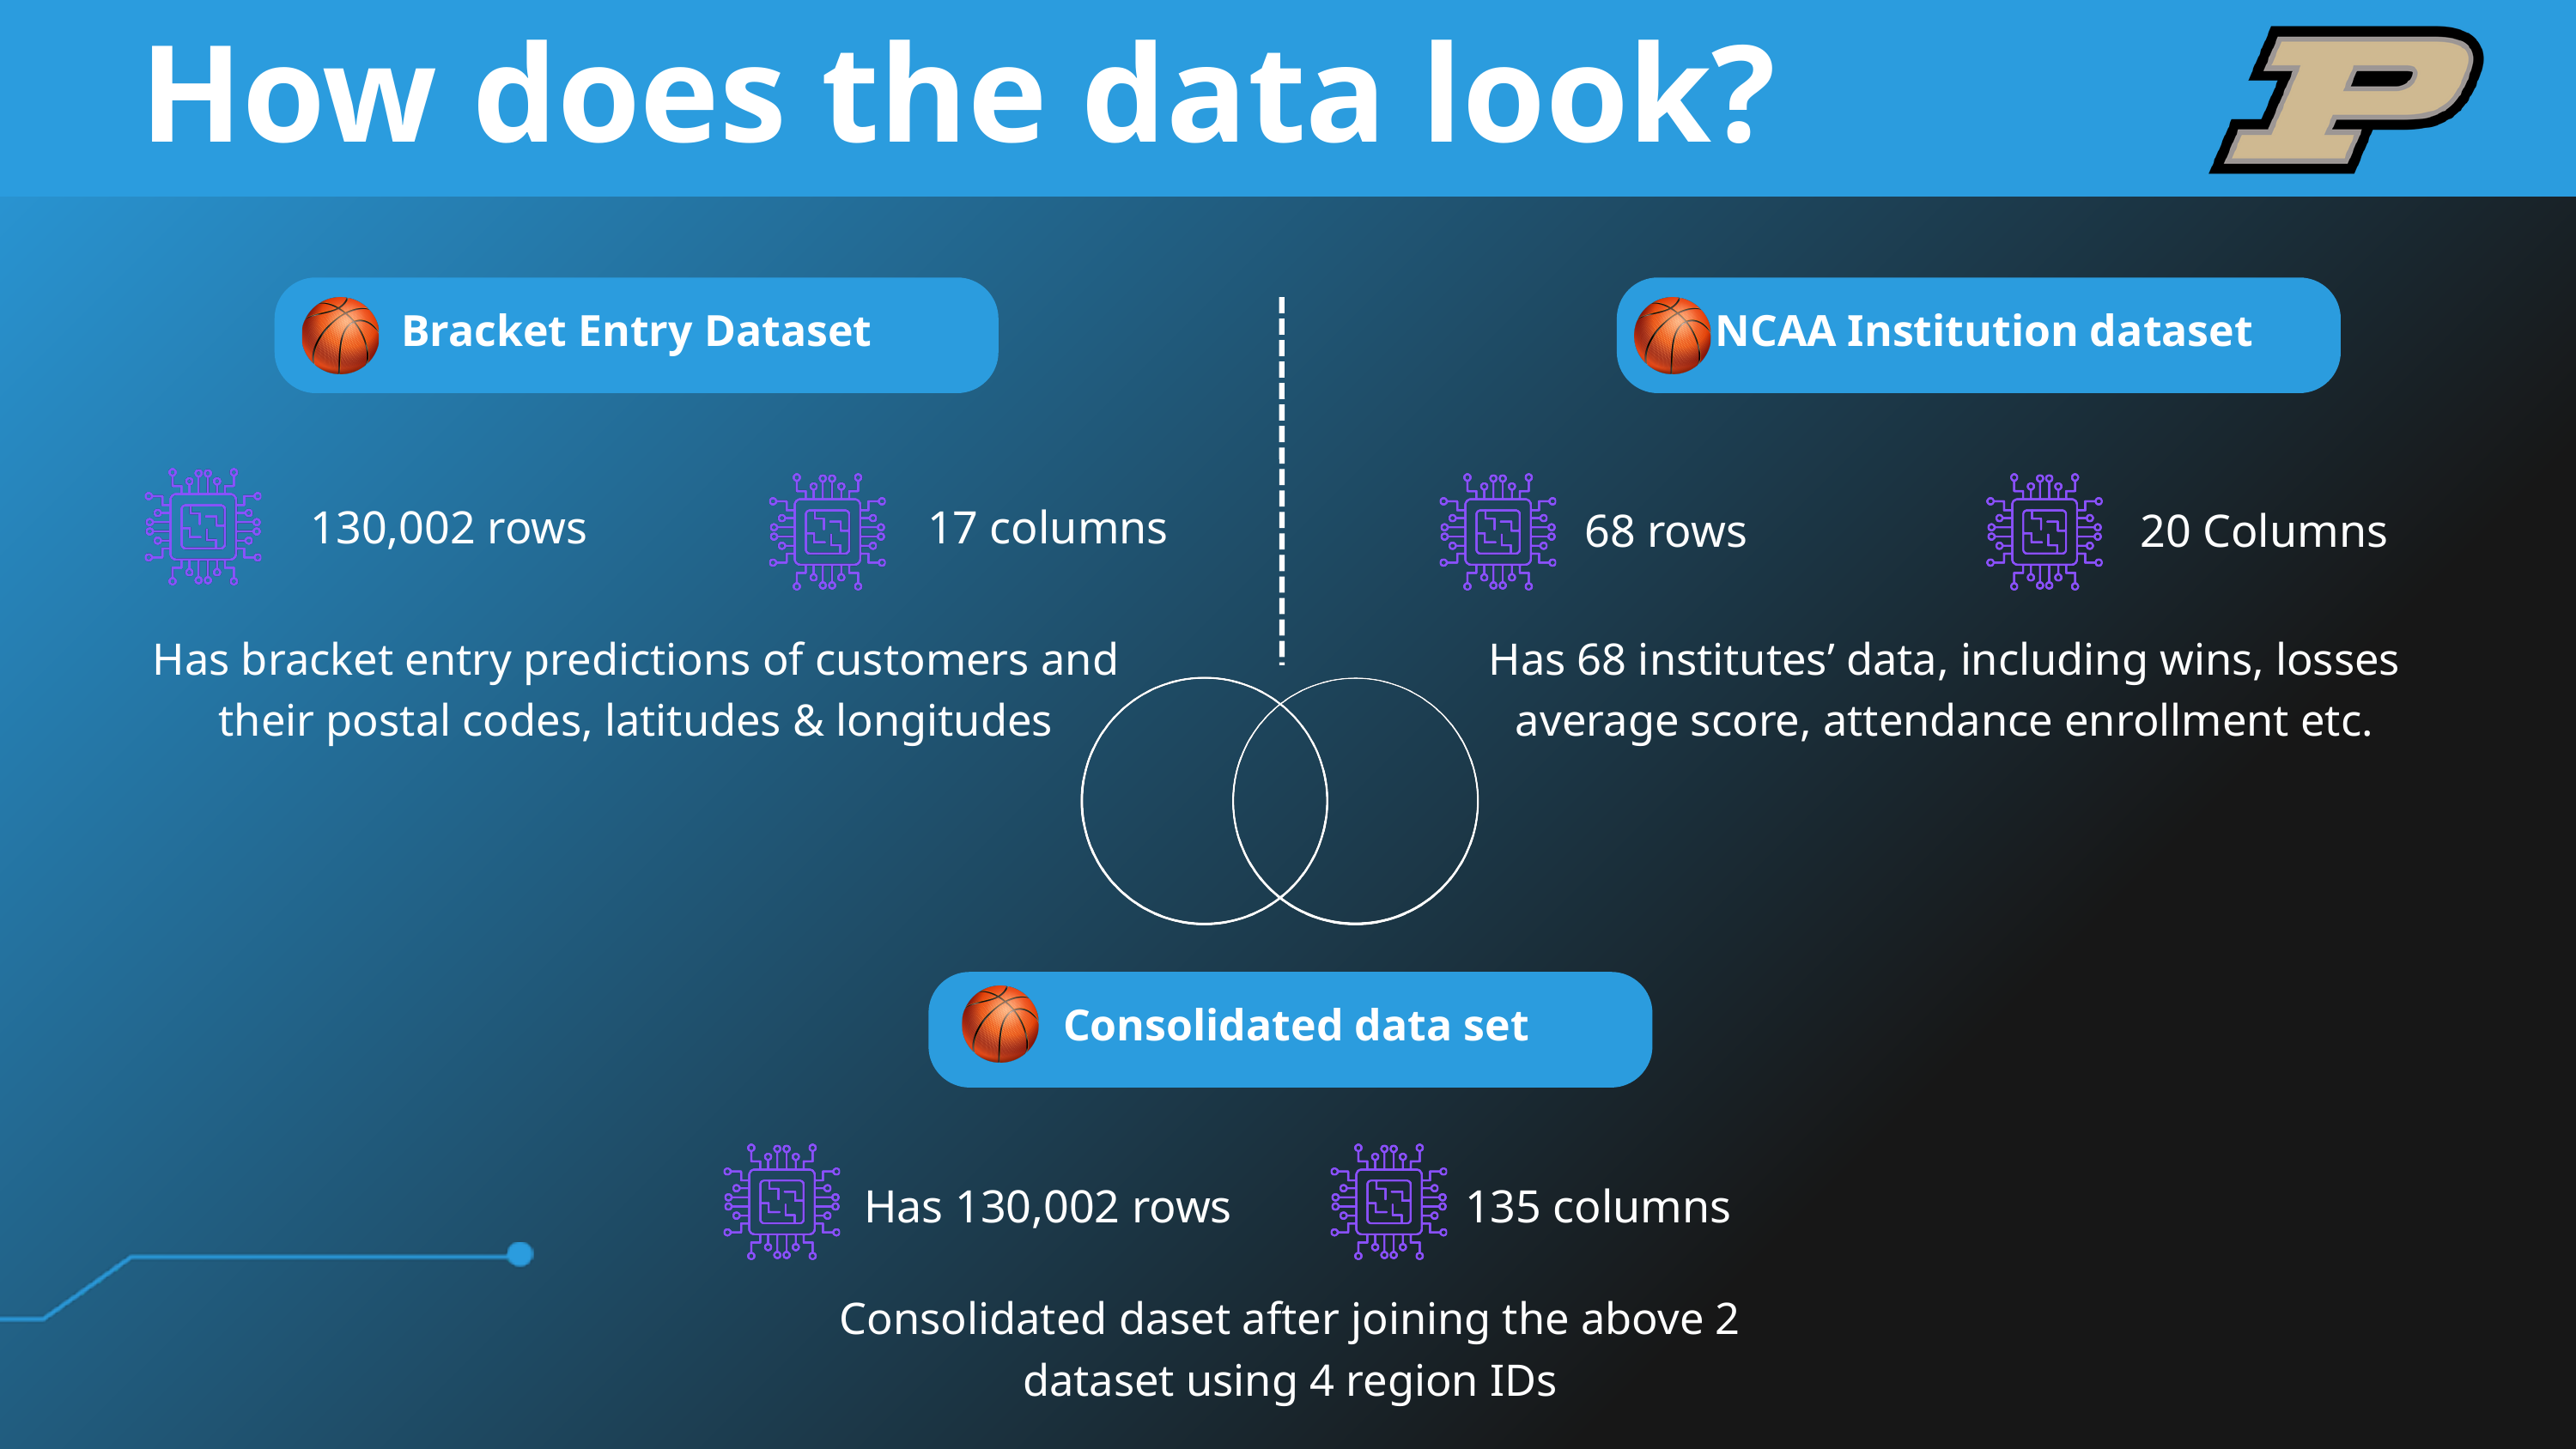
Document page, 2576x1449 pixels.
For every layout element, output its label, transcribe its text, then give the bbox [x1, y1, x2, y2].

text_box [769, 473, 886, 591]
text_box Consolidated daset after joining the above 2 dataset using 4 region IDs [781, 1282, 1801, 1405]
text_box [1616, 277, 2342, 394]
text_box [1439, 473, 1557, 591]
text_box Has 130,002 rows [841, 1168, 1268, 1232]
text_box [274, 277, 999, 394]
text_box 130,002 rows [222, 490, 664, 554]
text_box 135 columns [1448, 1168, 1819, 1232]
text_box [1330, 1143, 1448, 1260]
text_box [0, 1242, 534, 1333]
text_box 20 Columns [2103, 493, 2485, 556]
text_box 17 columns [886, 490, 1268, 554]
text_box [1986, 473, 2103, 591]
text_box [144, 468, 262, 585]
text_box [0, 0, 2576, 197]
text_box [723, 1143, 841, 1260]
text_box Has bracket entry predictions of customers and their postal codes, latitudes & longitudes [126, 622, 1146, 745]
text_box 68 rows [1557, 493, 1880, 556]
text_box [928, 971, 1653, 1088]
text_box Has 68 institutes’ data, including wins, losses average score, attendance enrollment etc. [1435, 622, 2455, 745]
text_box [1072, 664, 1492, 932]
